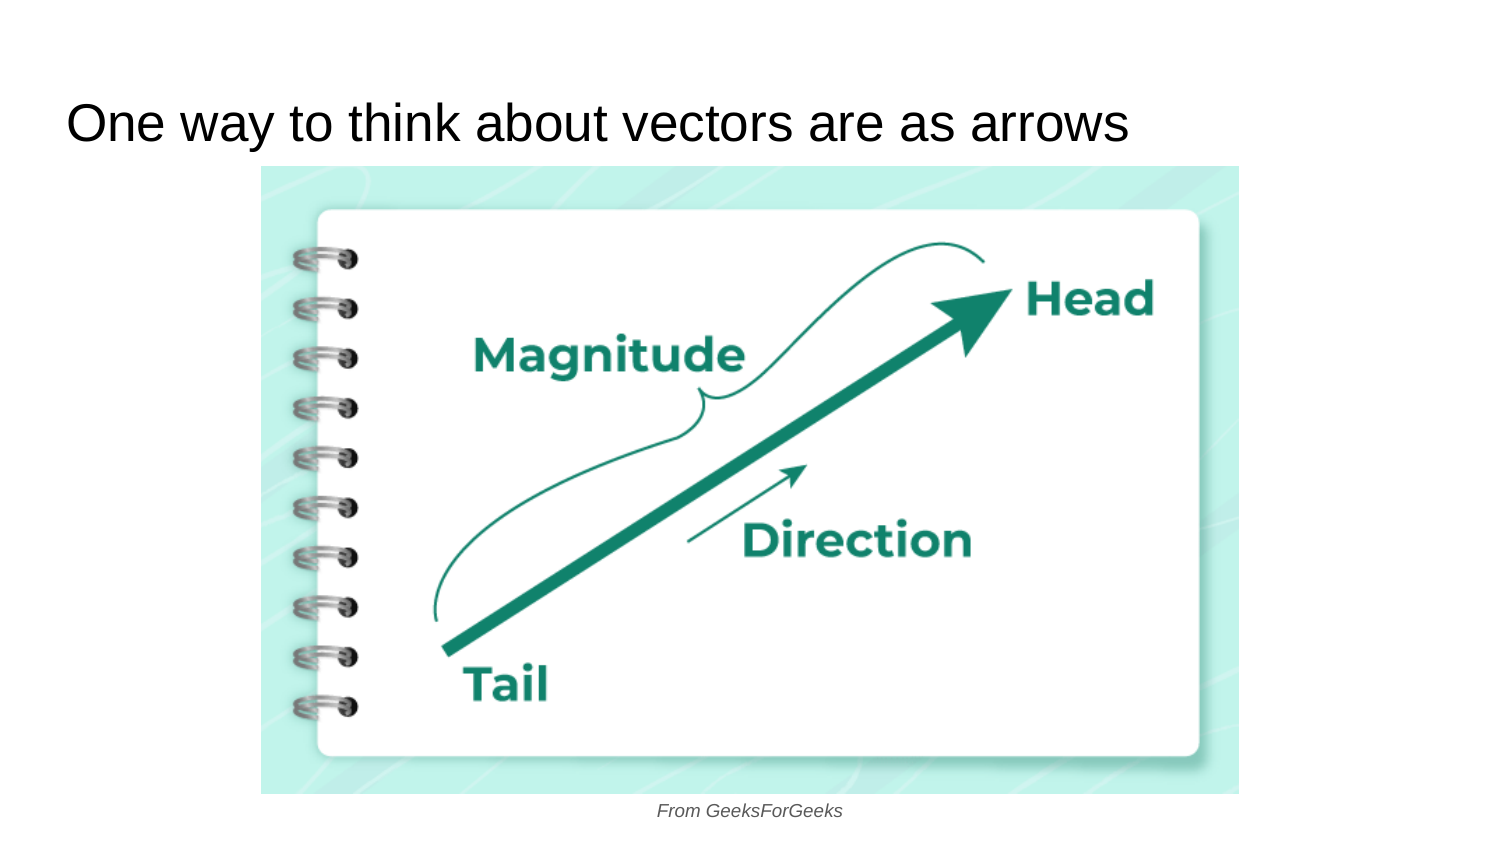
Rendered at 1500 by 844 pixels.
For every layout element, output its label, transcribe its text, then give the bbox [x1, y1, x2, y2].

picture [261, 166, 1239, 794]
title One way to think about vectors are as arrows [51, 72, 1449, 167]
text_box From GeeksForGeeks [337, 803, 1163, 844]
